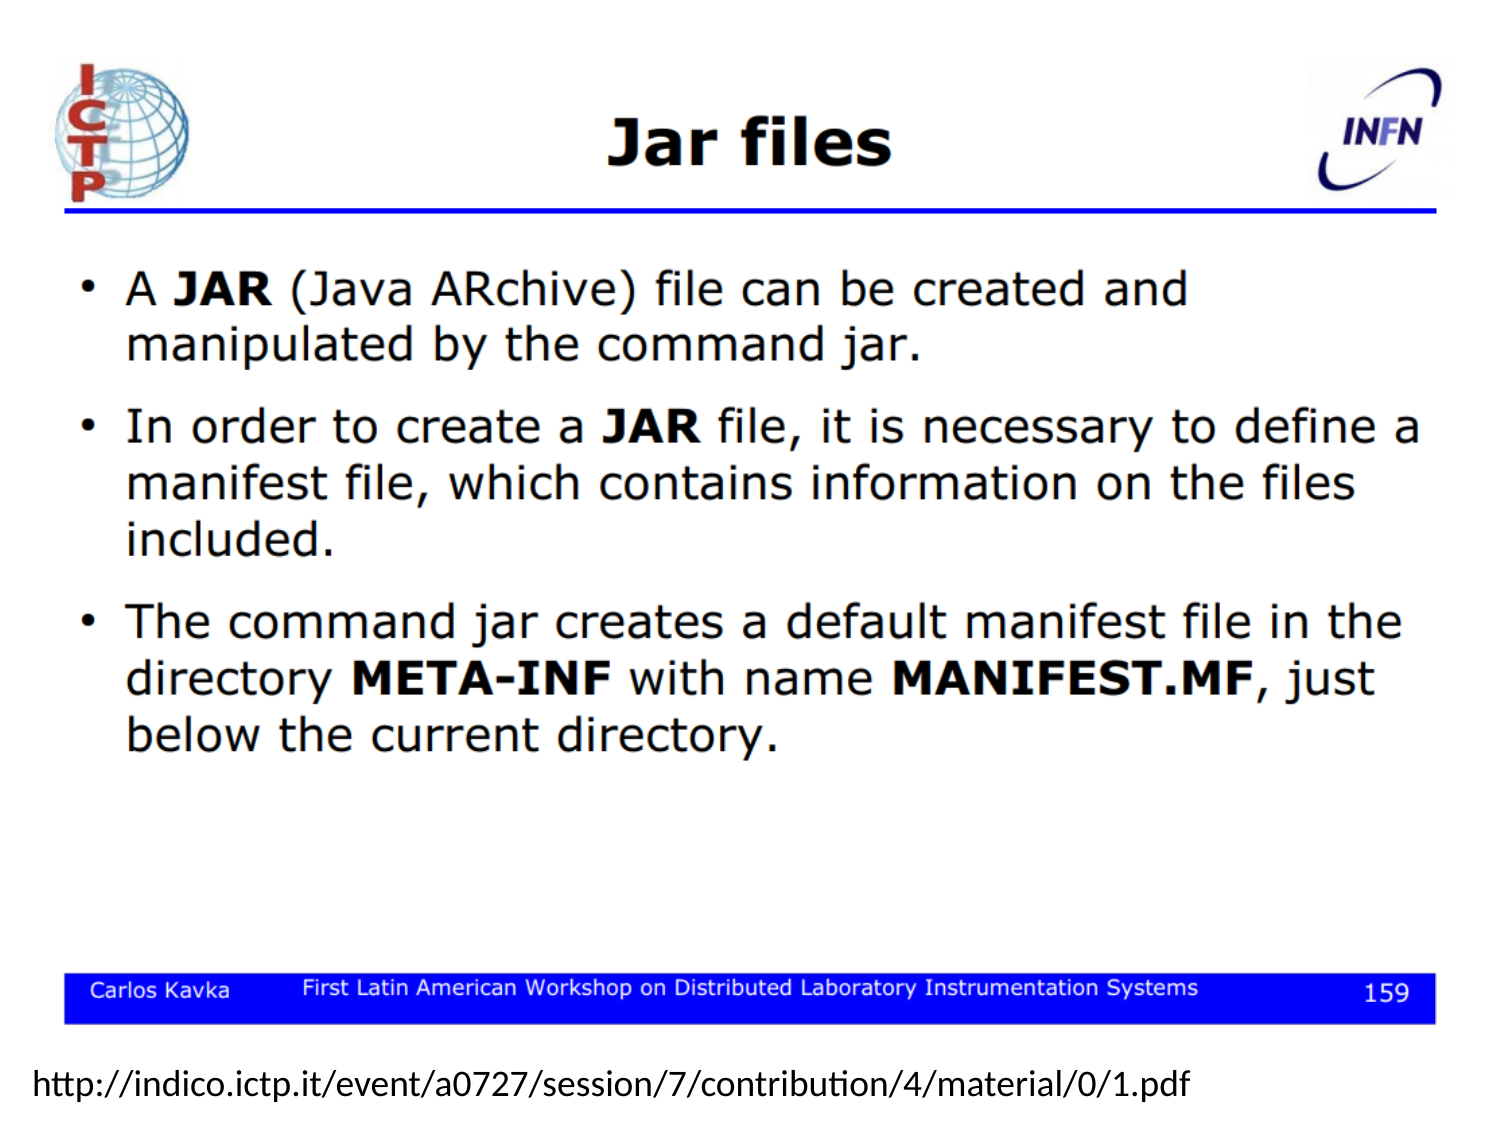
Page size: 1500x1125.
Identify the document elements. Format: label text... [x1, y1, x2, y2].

picture [0, 13, 1500, 1037]
text_box http://indico.ictp.it/event/a0727/session/7/contribution/4/material/0/1.pdf [17, 1051, 1488, 1111]
